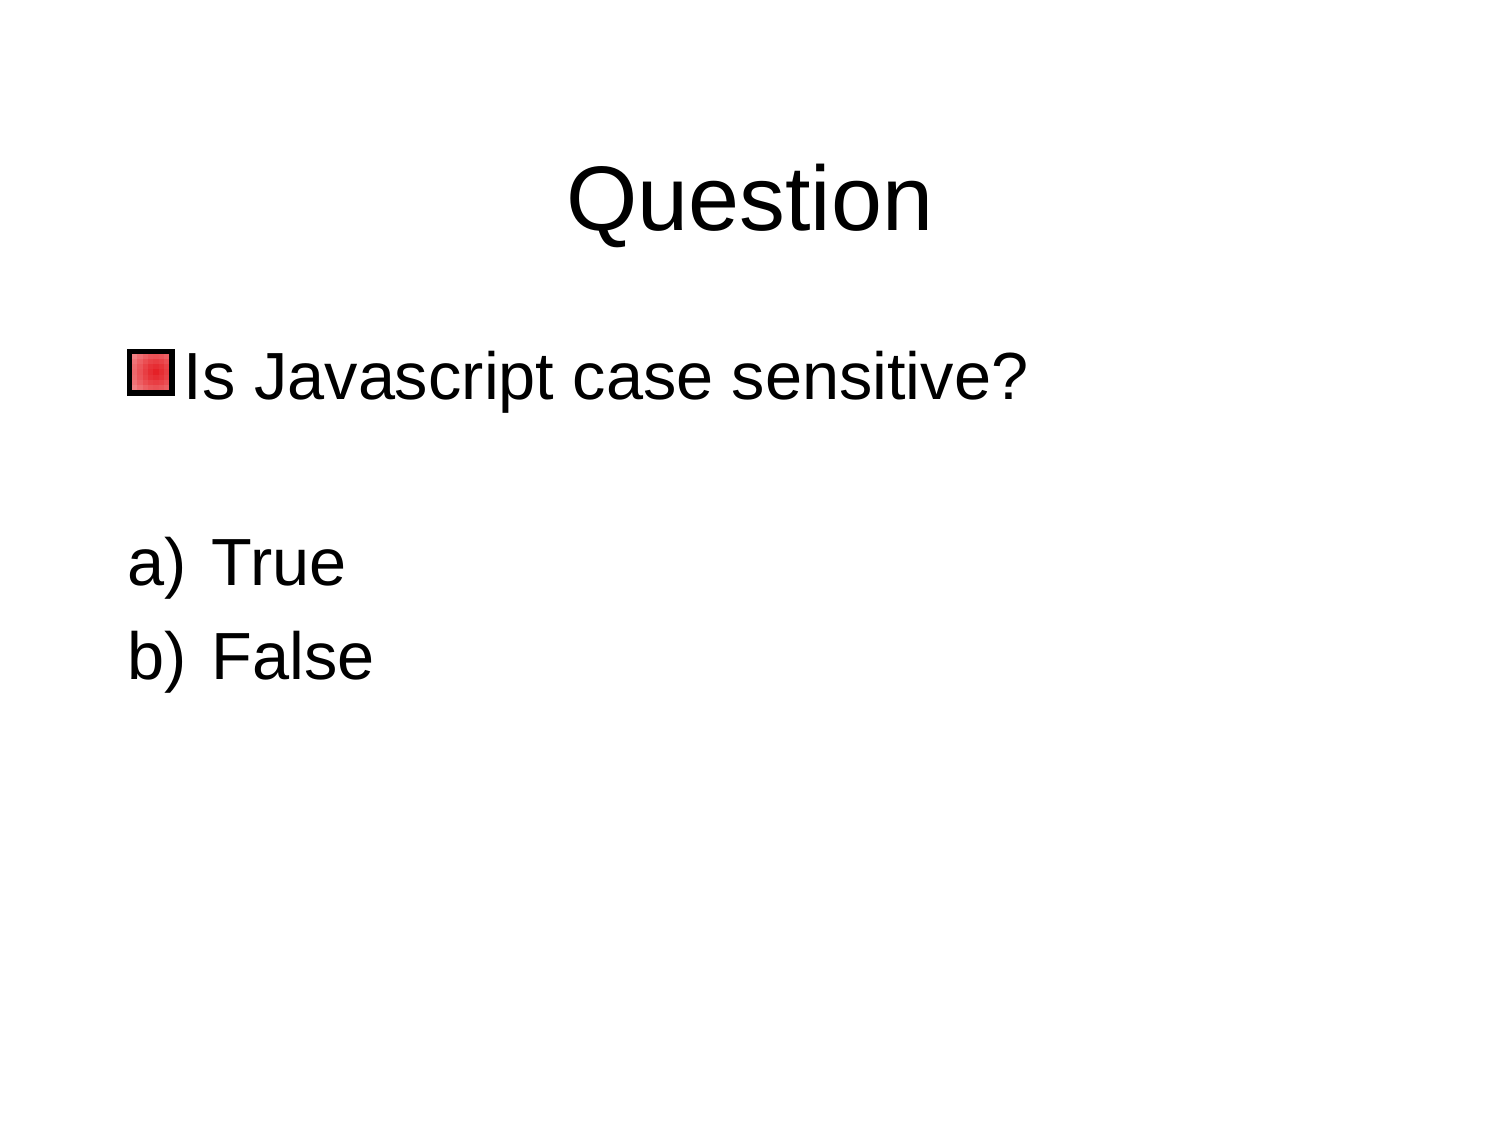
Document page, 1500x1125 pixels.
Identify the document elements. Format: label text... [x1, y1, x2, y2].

list Is Javascript case sensitive? True False [112, 324, 1388, 1000]
picture [127, 349, 175, 396]
title Question [112, 99, 1388, 288]
